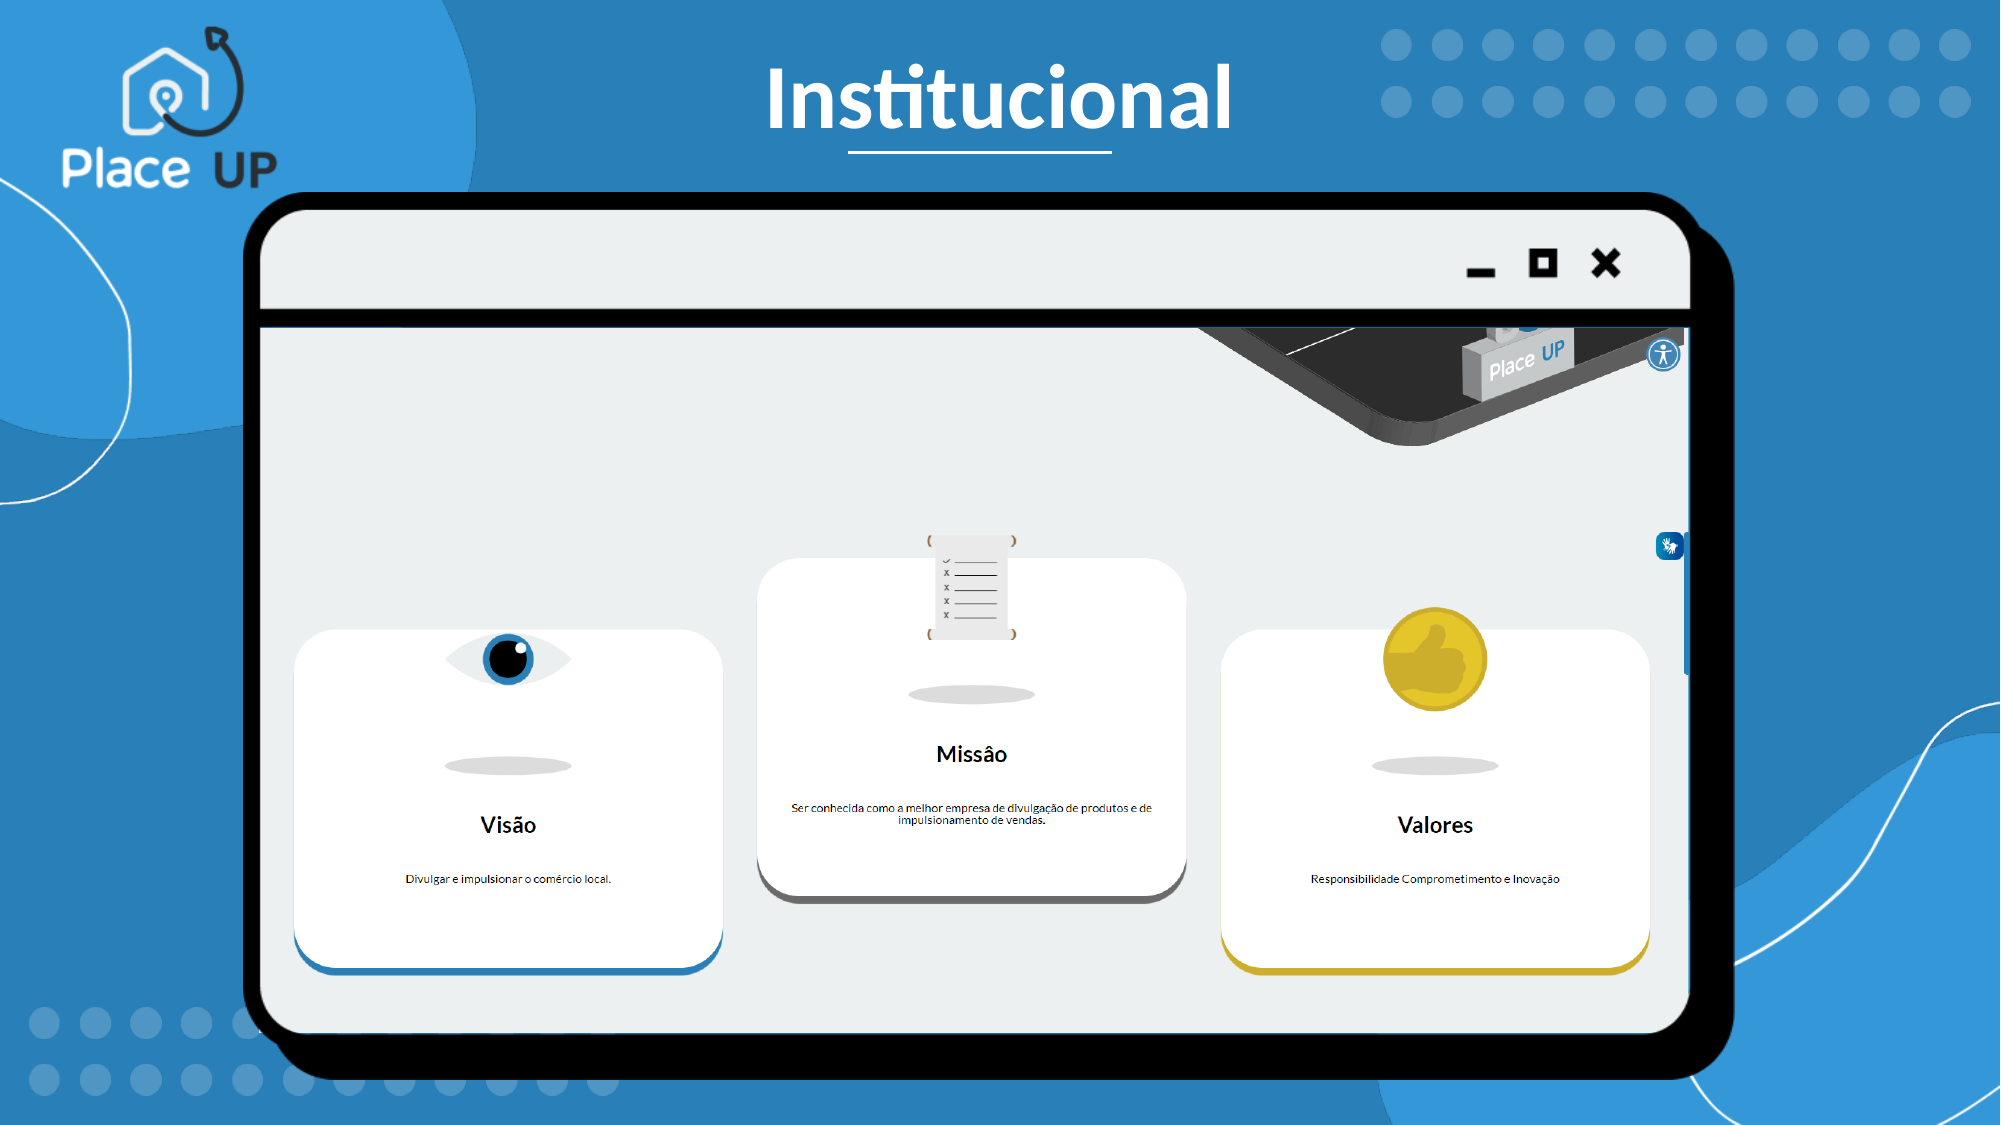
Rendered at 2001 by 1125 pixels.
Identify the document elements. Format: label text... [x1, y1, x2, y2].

picture [1381, 29, 1971, 118]
text_box Institucional [749, 29, 1251, 155]
picture [0, 0, 2000, 1125]
